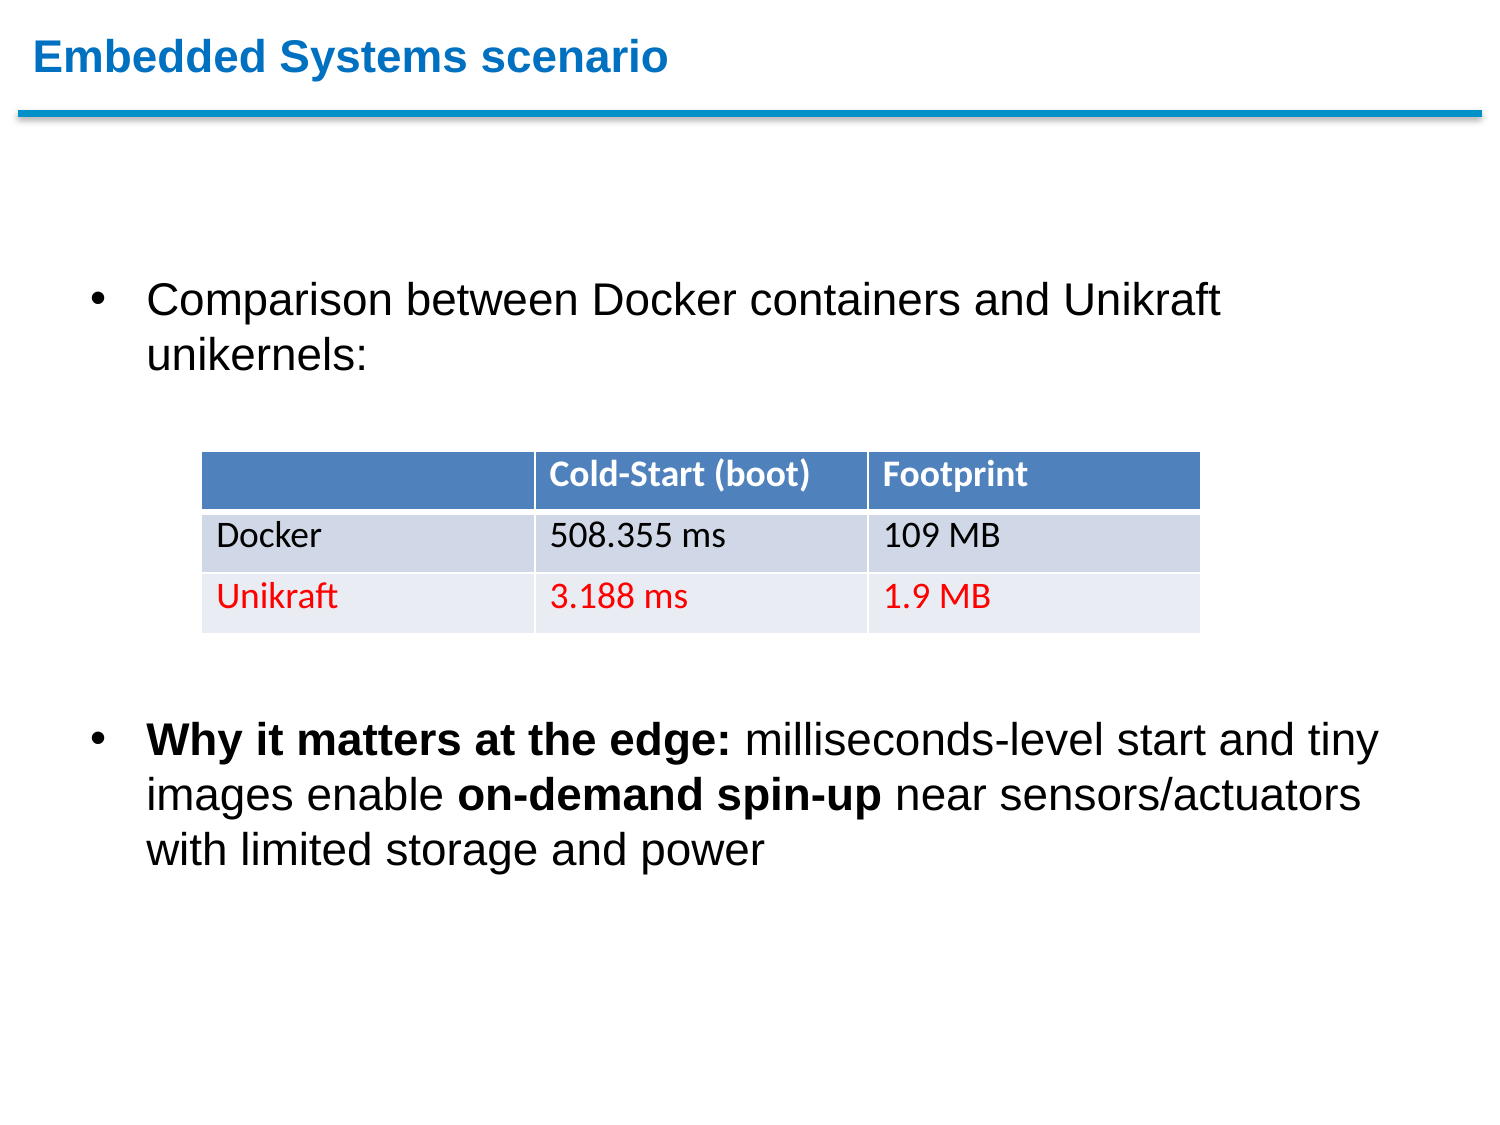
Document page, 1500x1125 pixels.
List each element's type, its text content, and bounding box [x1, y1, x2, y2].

title Embedded Systems scenario [17, 19, 1385, 114]
table_header Footprint [869, 452, 1200, 509]
table_cell 508.355 ms [536, 515, 867, 572]
table_header Cold-Start (boot) [536, 452, 867, 509]
table_cell Docker [202, 515, 534, 572]
table_cell Unikraft [202, 574, 534, 633]
table_cell 109 MB [869, 515, 1200, 572]
table_header [202, 452, 534, 509]
table_cell 1.9 MB [869, 574, 1200, 633]
table_cell 3.188 ms [536, 574, 867, 633]
list Comparison between Docker containers and Unikraft unikernels: Why it matters at the edge: milliseconds-level start and tiny images enable on-demand spin-up near sensors/actuators with limited storage and power [75, 262, 1411, 1005]
